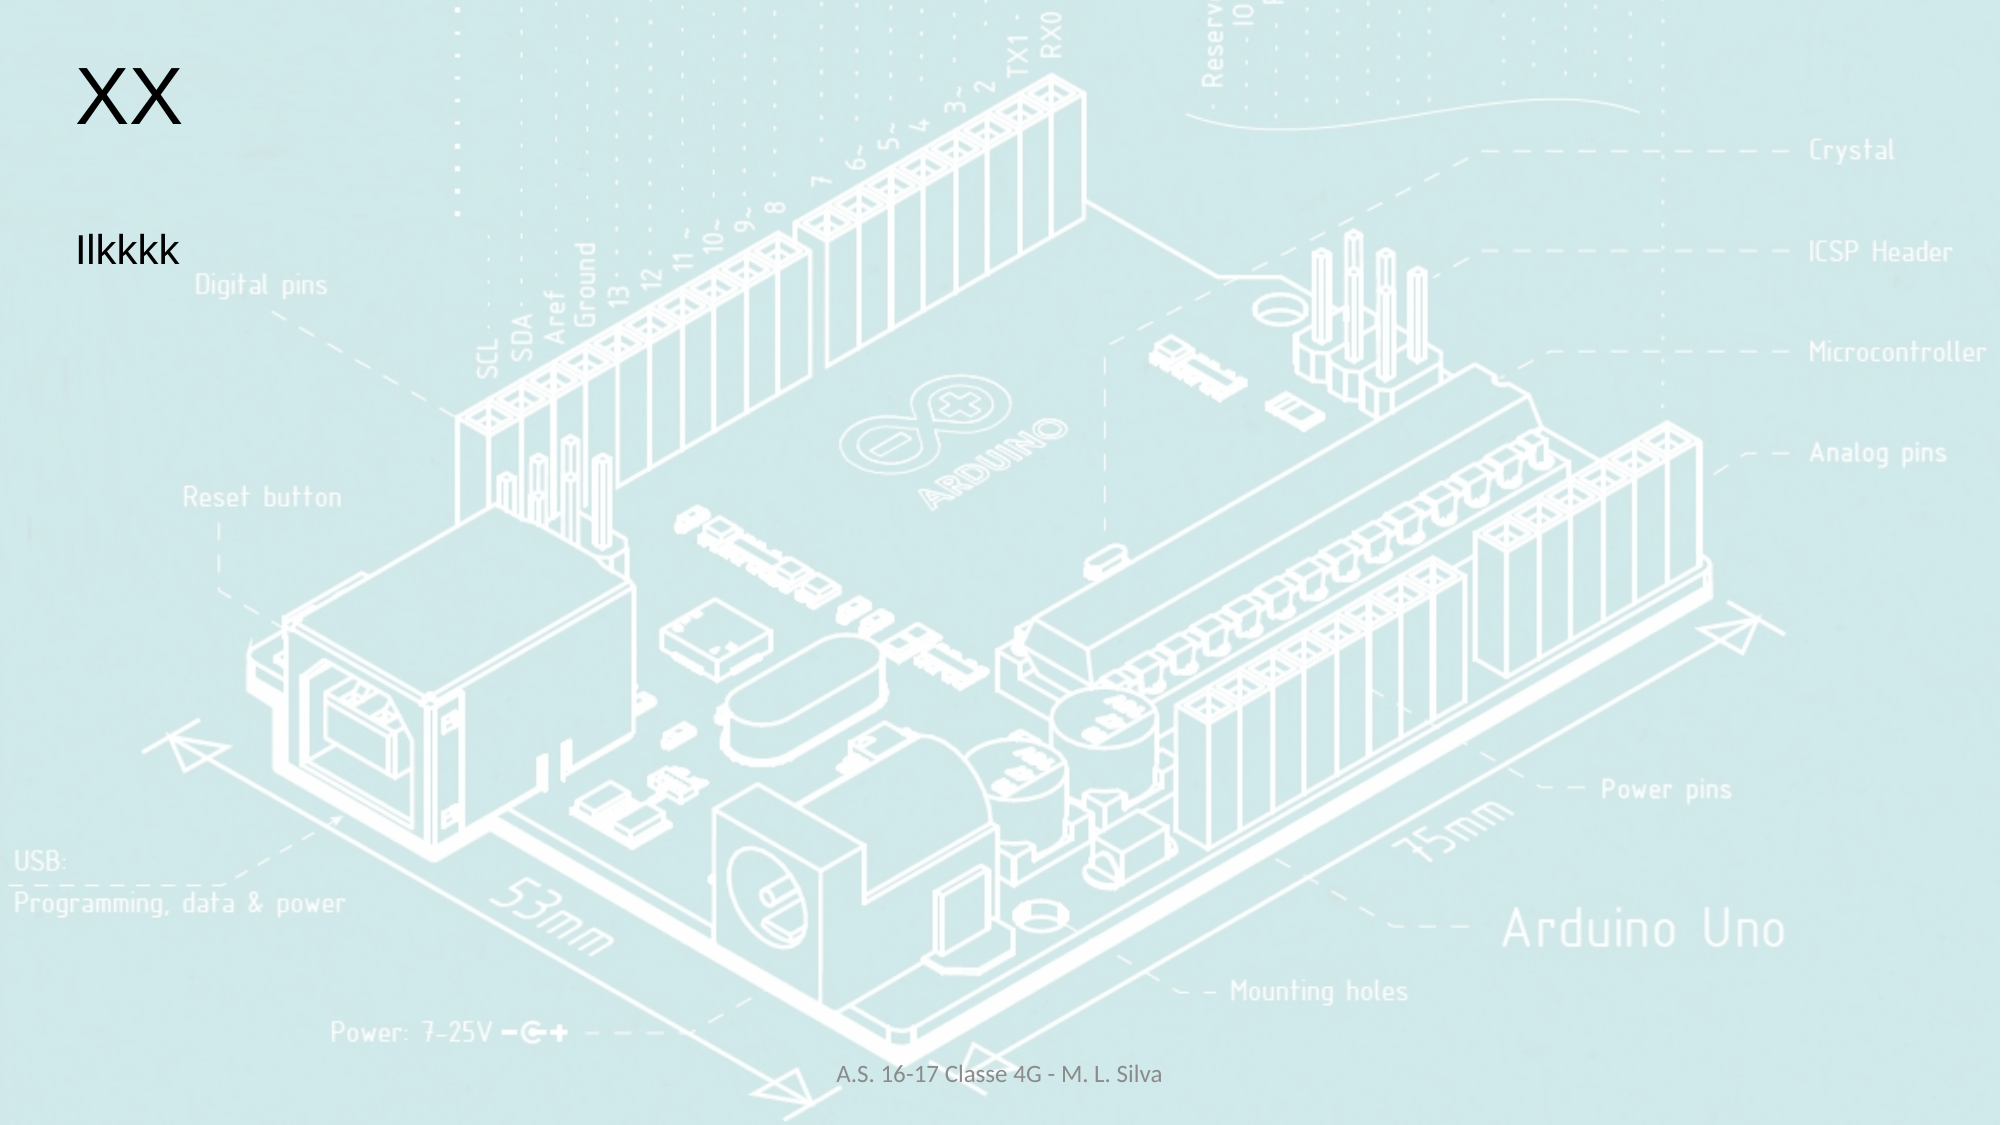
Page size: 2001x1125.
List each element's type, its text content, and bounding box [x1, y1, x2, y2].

footer A.S. 16-17 Classe 4G - M. L. Silva [662, 1042, 1338, 1103]
text_box XX [60, 36, 1152, 162]
text_box Ilkkkk [60, 144, 1842, 281]
